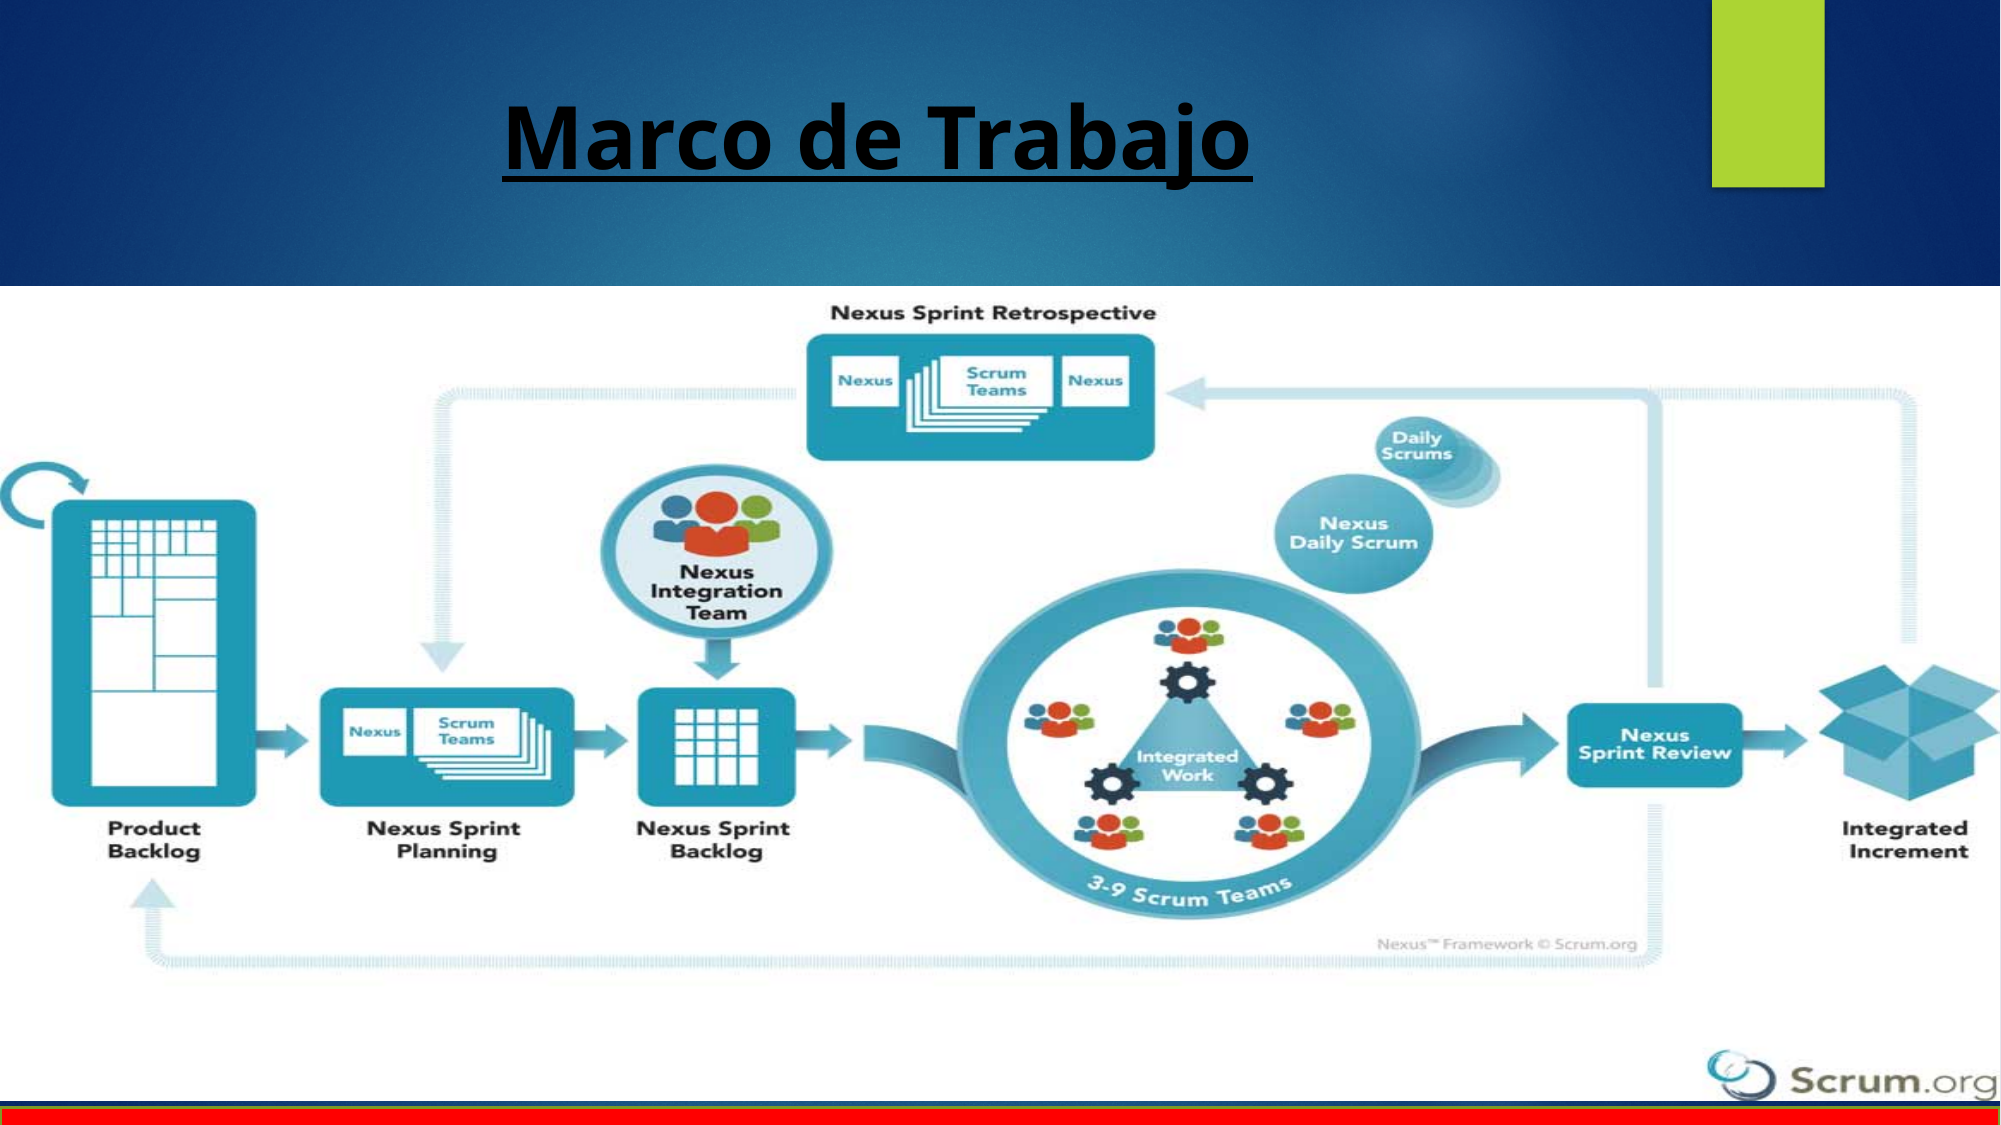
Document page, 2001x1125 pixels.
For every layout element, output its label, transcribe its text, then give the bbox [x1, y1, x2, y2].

title Marco de Trabajo [106, 74, 1649, 282]
picture [0, 0, 2001, 1125]
text_box [0, 1110, 2000, 1125]
